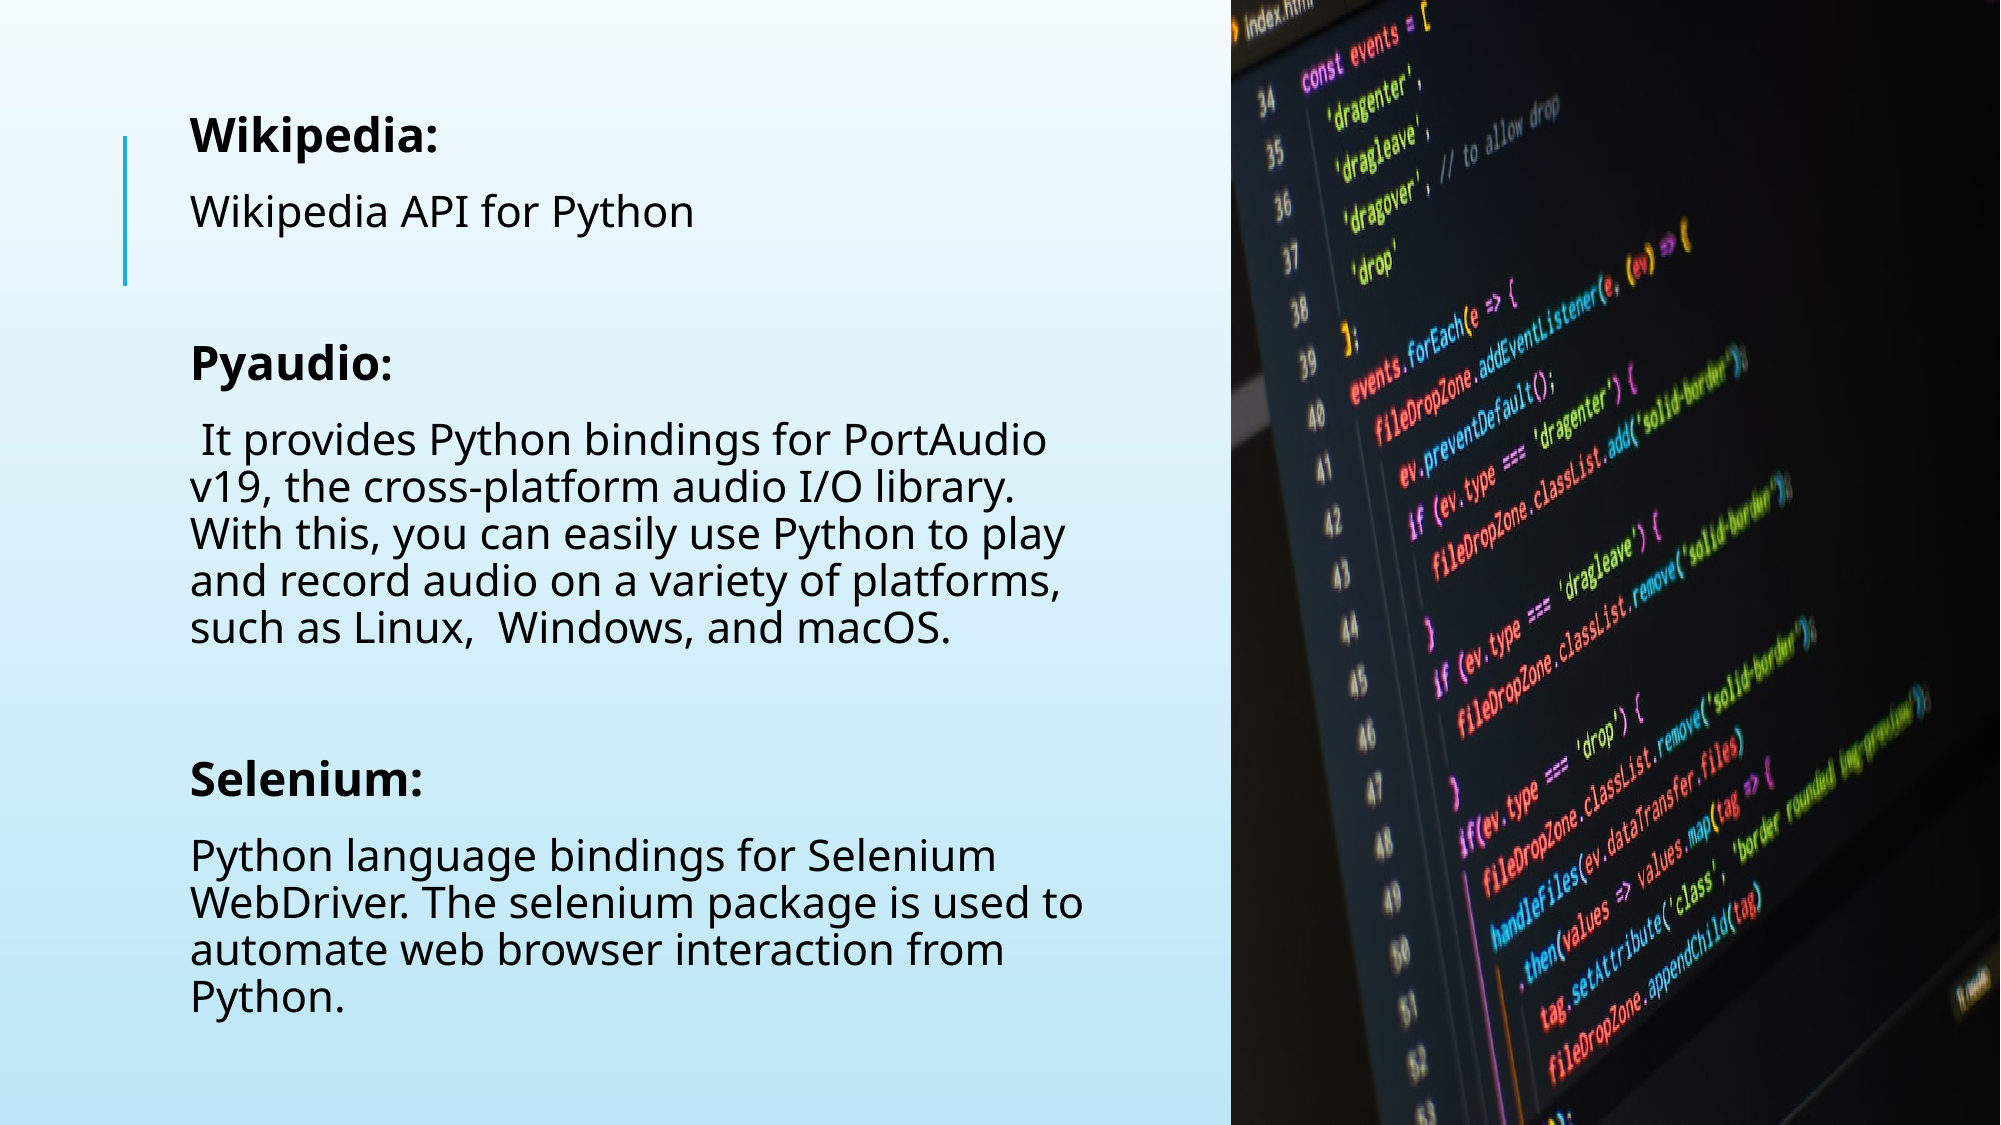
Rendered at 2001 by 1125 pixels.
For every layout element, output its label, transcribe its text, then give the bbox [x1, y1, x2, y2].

list Wikipedia: Wikipedia API for Python Pyaudio: It provides Python bindings for PortAudio v19, the cross-platform audio I/O library. With this, you can easily use Python to play and record audio on a variety of platforms, such as Linux, Windows, and macOS. Selenium: Python language bindings for Selenium WebDriver. The selenium package is used to automate web browser interaction from Python. [168, 104, 1130, 1035]
picture [1230, 0, 2000, 1125]
